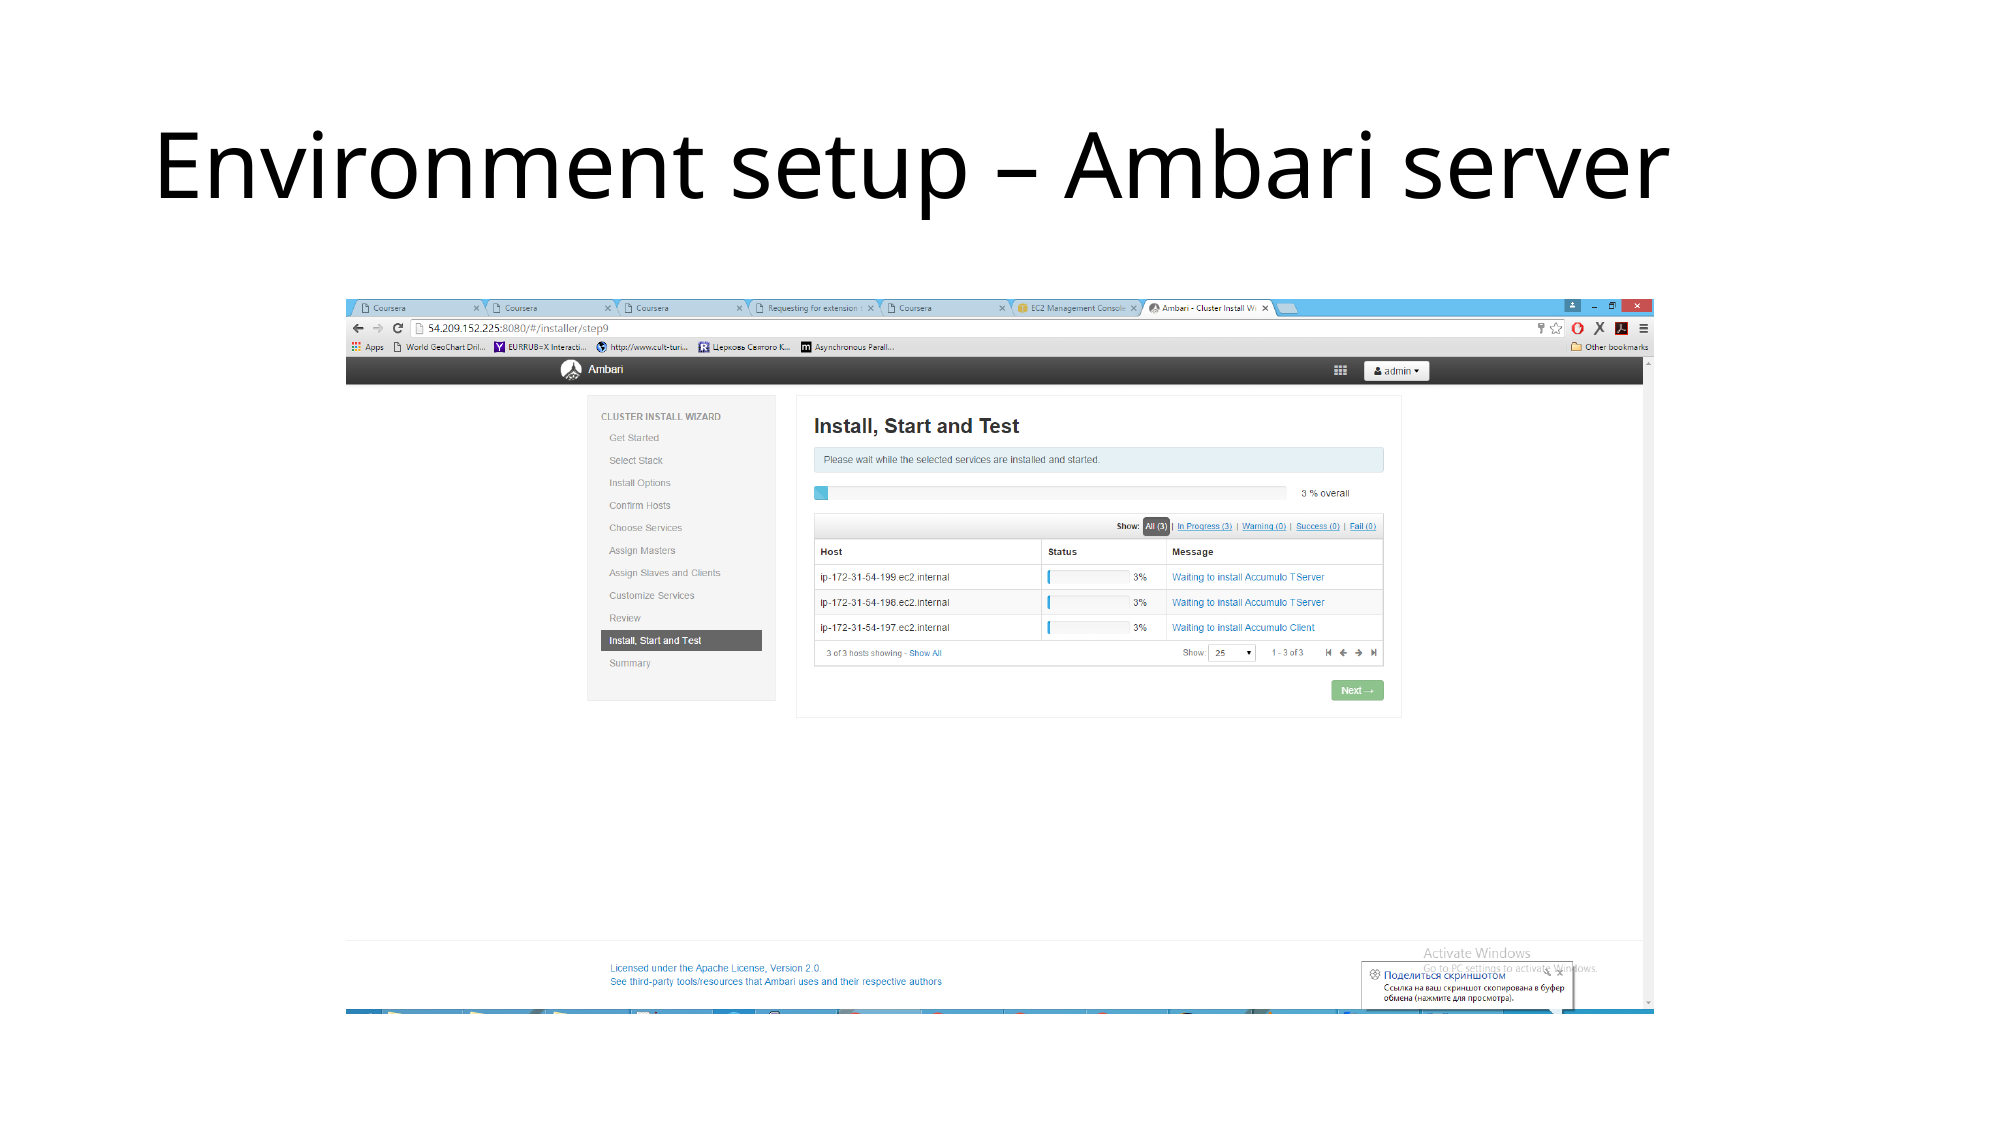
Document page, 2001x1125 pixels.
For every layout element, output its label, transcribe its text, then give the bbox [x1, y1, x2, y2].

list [346, 299, 1654, 1014]
title Environment setup – Ambari server [137, 59, 1863, 278]
